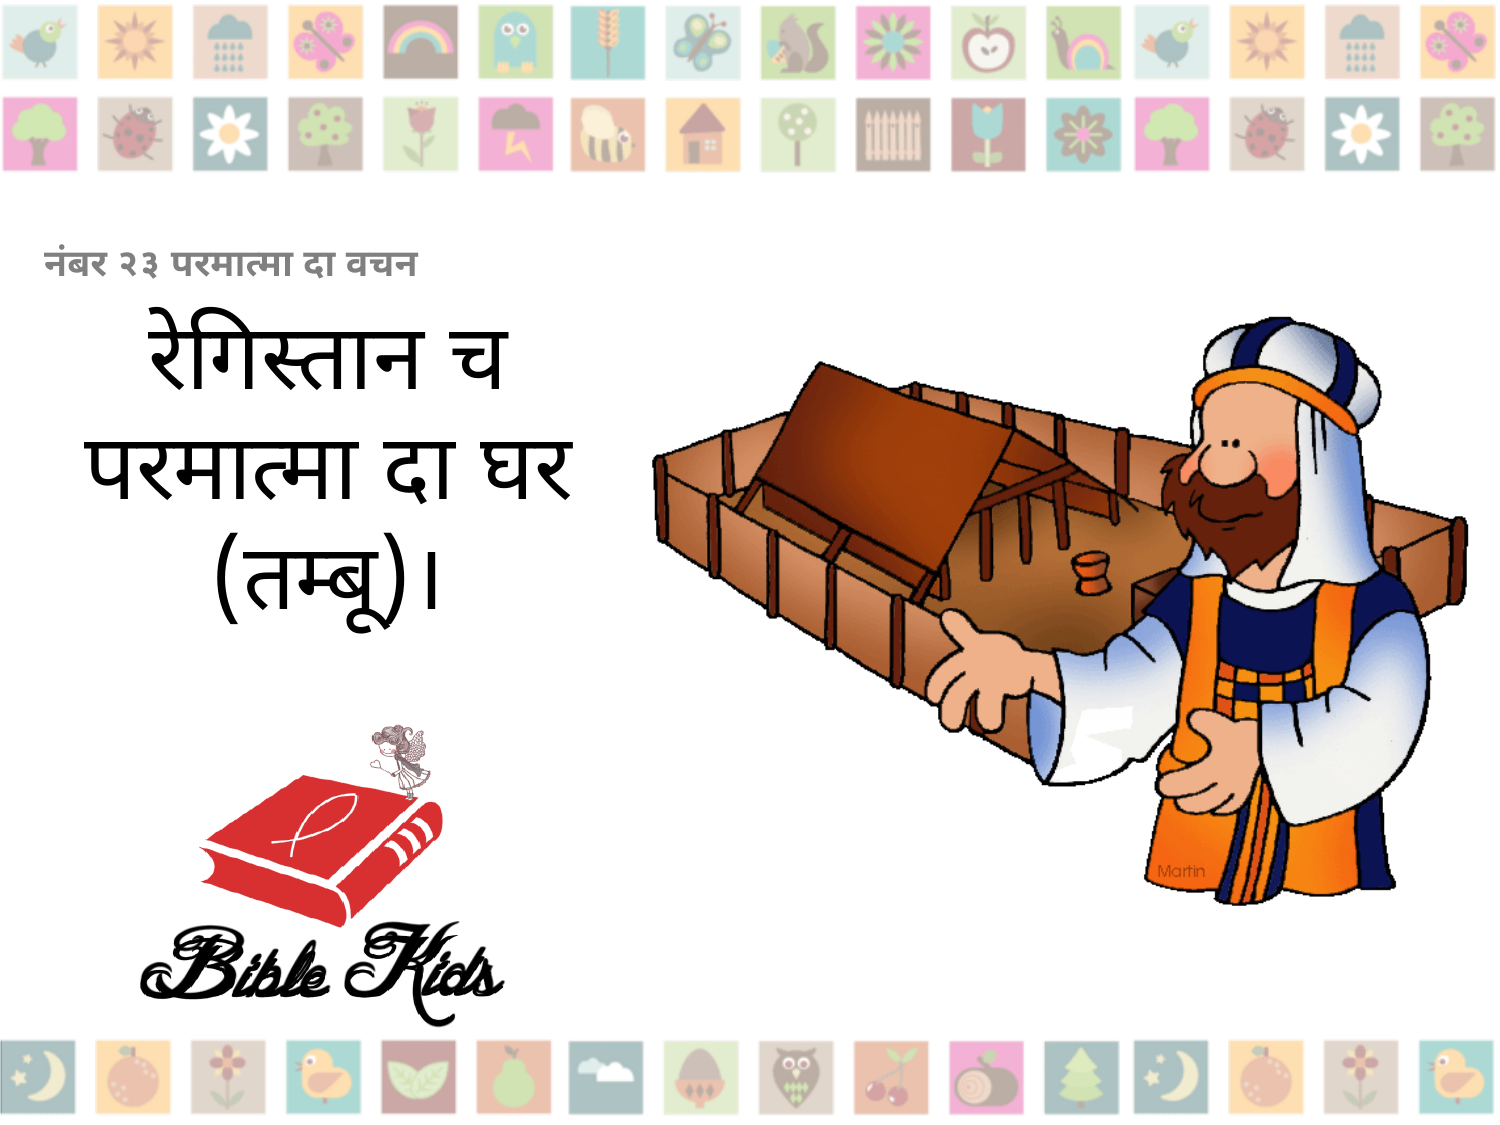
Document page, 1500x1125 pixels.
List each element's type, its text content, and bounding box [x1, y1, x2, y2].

picture [634, 300, 1484, 923]
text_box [0, 1028, 1500, 1118]
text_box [0, 3, 1500, 181]
picture [115, 692, 542, 1056]
text_box नंबर २३ परमात्मा दा वचन [29, 231, 514, 290]
text_box रेगिस्तान च परमात्मा दा घर (तम्बू)। [5, 290, 651, 636]
